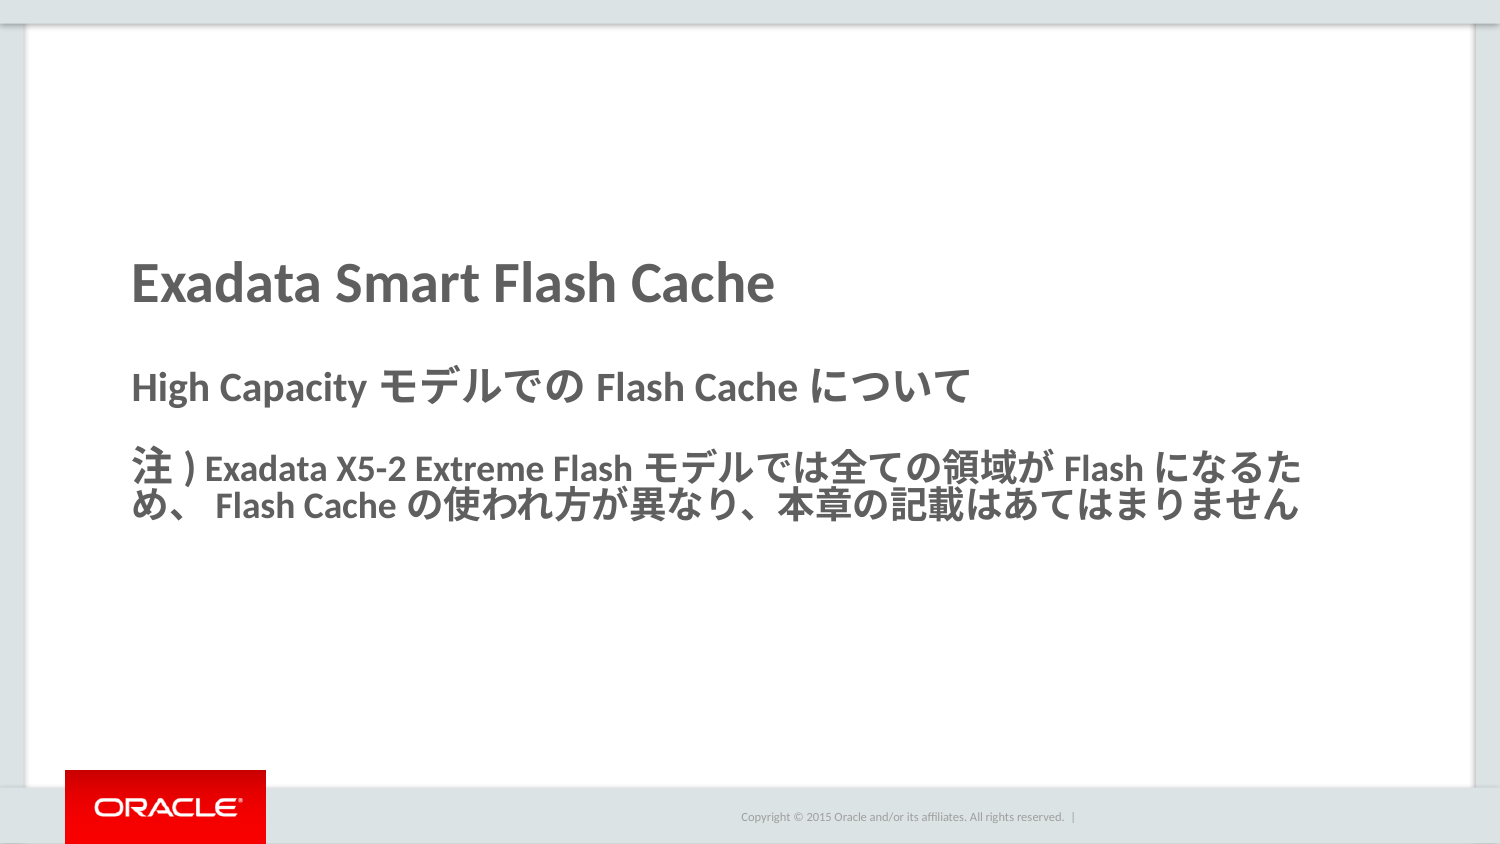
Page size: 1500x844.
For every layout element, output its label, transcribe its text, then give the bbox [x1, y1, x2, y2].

title Exadata Smart Flash Cache High CapacityモデルでのFlash Cacheについて 注) Exadata X5-2 Extreme Flashモデルでは全ての領域がFlashになるため、Flash Cacheの使われ方が異なり、本章の記載はあてはまりません [131, 257, 1410, 439]
picture [65, 770, 266, 844]
